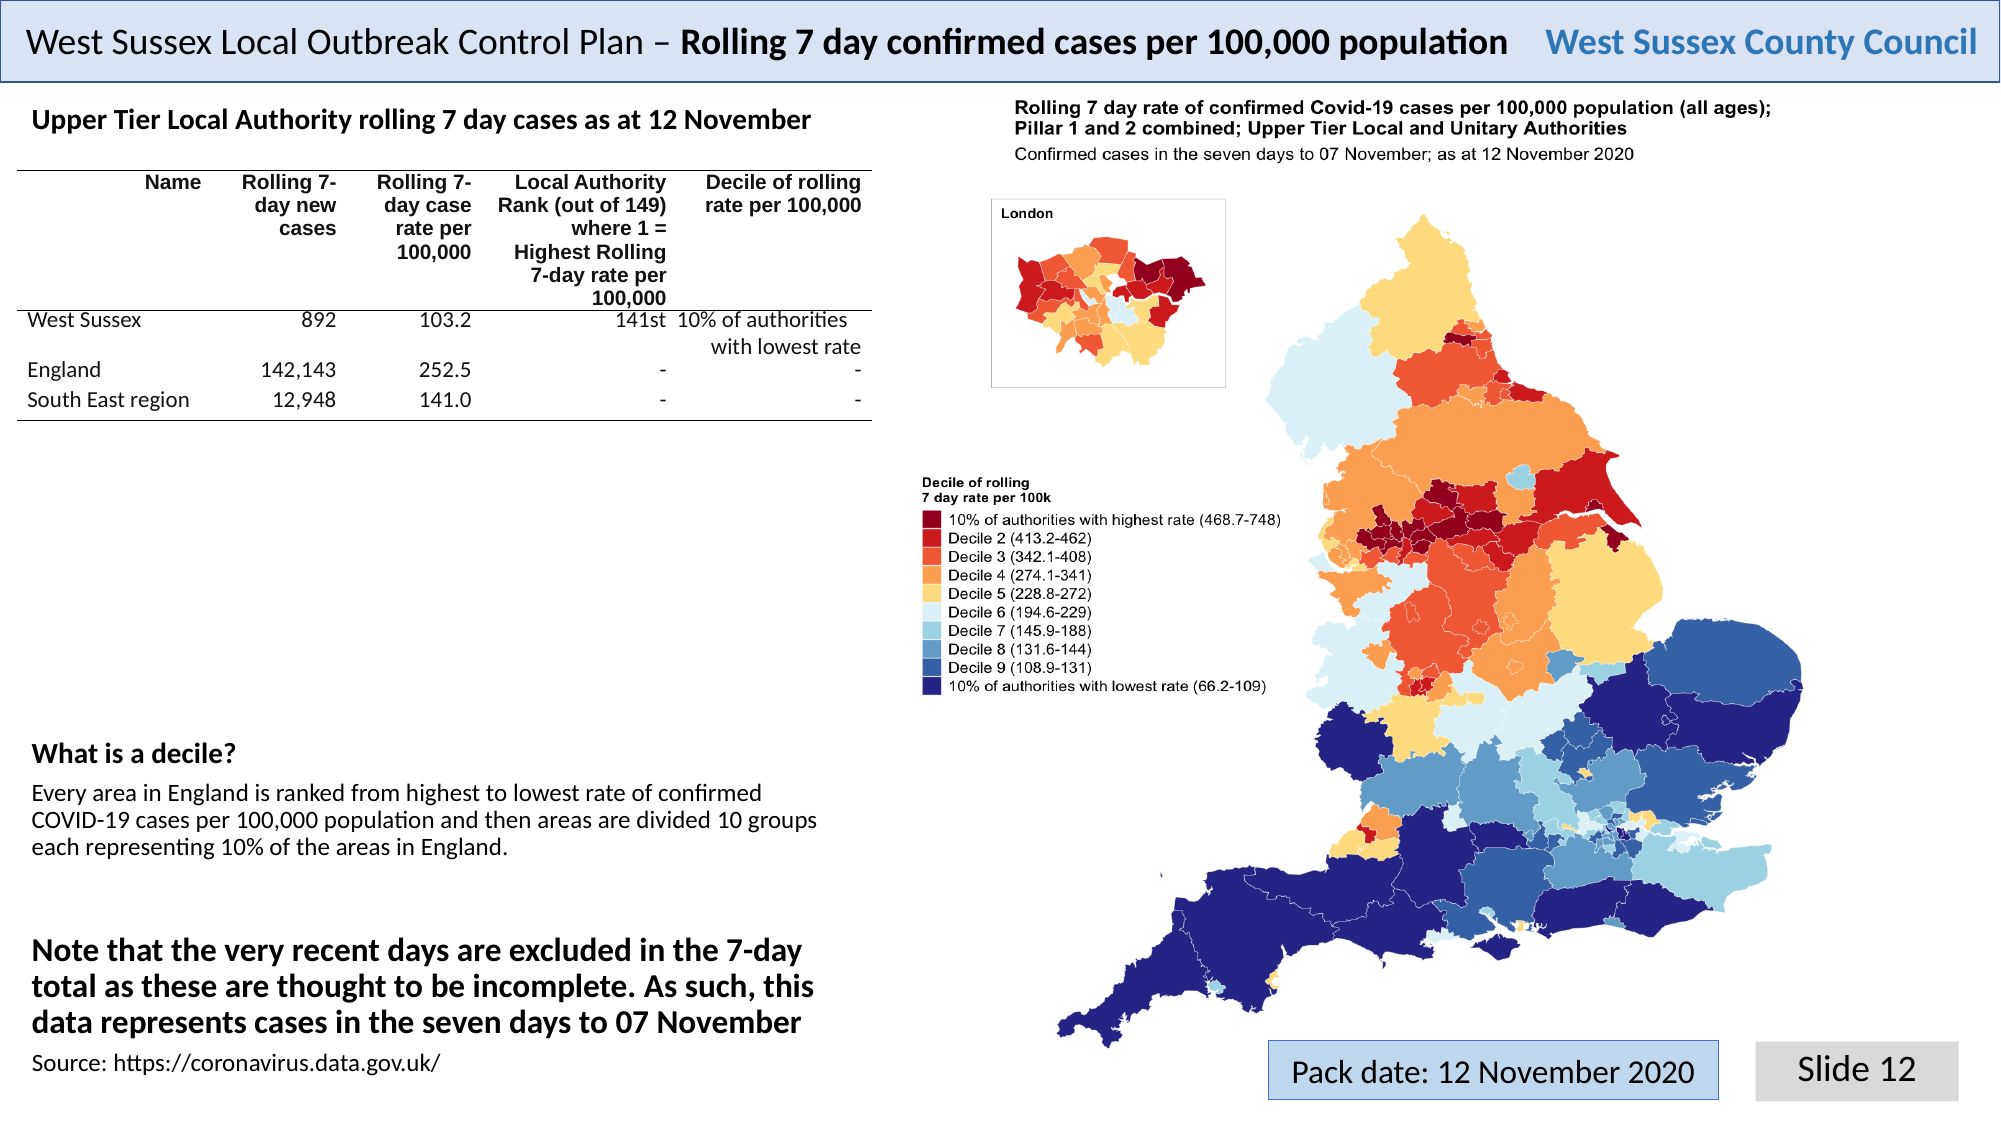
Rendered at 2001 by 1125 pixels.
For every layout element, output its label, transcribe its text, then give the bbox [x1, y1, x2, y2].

picture [895, 91, 1959, 1104]
table_cell 12,948 [212, 390, 347, 420]
list Source: https://coronavirus.data.gov.uk/ [17, 1042, 660, 1103]
table_cell South East region [17, 390, 212, 420]
table_header Name [17, 171, 212, 310]
table_cell - [677, 390, 872, 420]
table_cell 142,143 [212, 360, 347, 390]
table_header Local Authority Rank (out of 149) where 1 = Highest Rolling 7-day rate per 100,000 [482, 171, 677, 310]
table_cell 10% of authorities with lowest rate [677, 311, 872, 360]
table_header Rolling 7-day new cases [212, 171, 347, 310]
table_cell West Sussex [17, 311, 212, 360]
table_cell - [482, 390, 677, 420]
table_cell - [677, 360, 872, 390]
list Note that the very recent days are excluded in the 7-day total as these are thought to be incomplete. As such, this data represents cases in the seven days to 07 November [16, 925, 853, 1006]
table_header Rolling 7-day case rate per 100,000 [347, 171, 482, 310]
table_cell 892 [212, 311, 347, 360]
list What is a decile? [16, 731, 562, 772]
table_cell England [17, 360, 212, 390]
list Every area in England is ranked from highest to lowest rate of confirmed COVID-19 cases per 100,000 population and then areas are divided 10 groups each representing 10% of the areas in England. [16, 772, 853, 900]
table_cell 103.2 [347, 311, 482, 360]
list Upper Tier Local Authority rolling 7 day cases as at 12 November [16, 97, 895, 173]
table_cell 252.5 [347, 360, 482, 390]
table_cell 141.0 [347, 390, 482, 420]
table_cell - [482, 360, 677, 390]
table_cell 141st [482, 311, 677, 360]
table_header Decile of rolling rate per 100,000 [677, 171, 872, 310]
